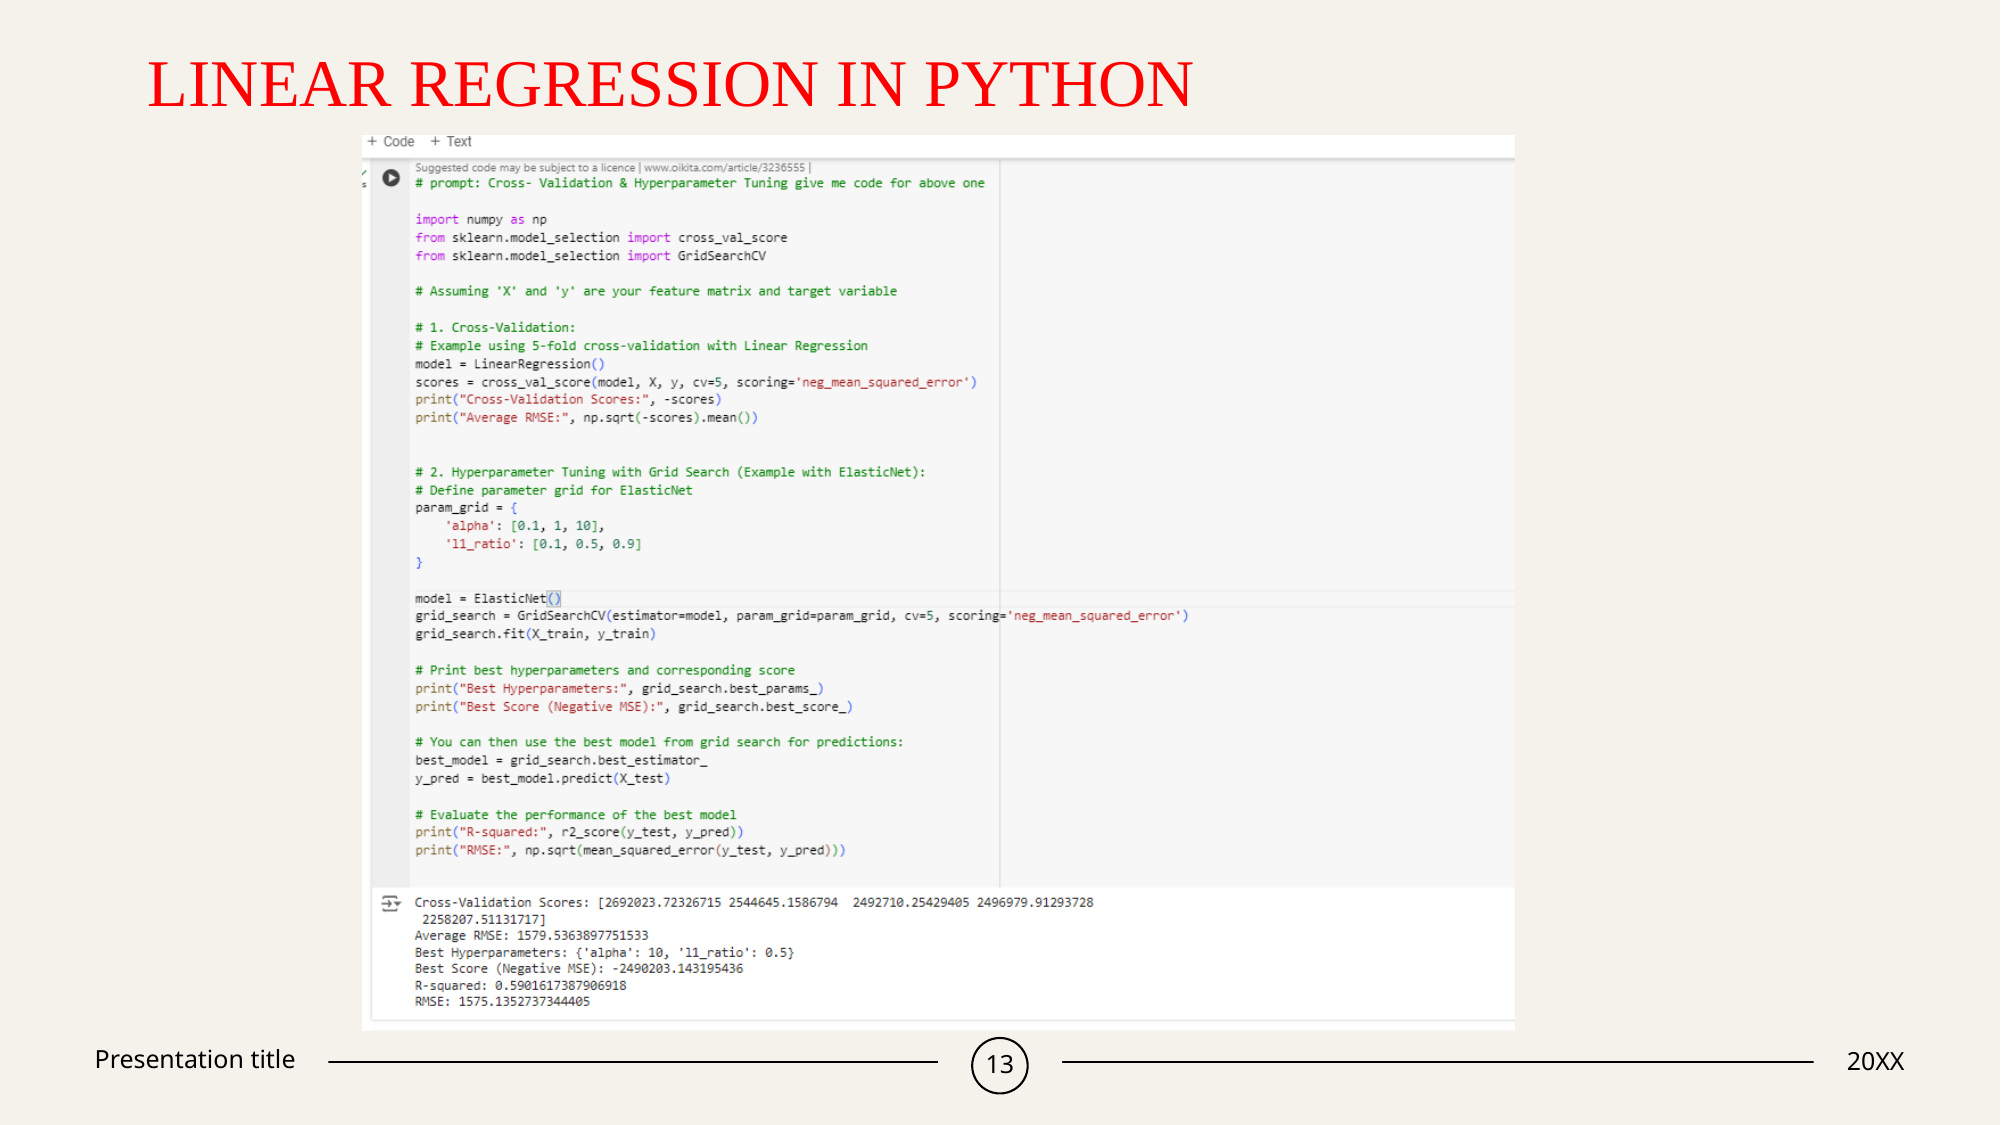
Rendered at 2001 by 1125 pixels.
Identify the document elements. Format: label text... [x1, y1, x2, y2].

footer Presentation title [79, 1038, 329, 1083]
title Linear Regression in Python [112, 45, 1249, 129]
slide_number 13 [971, 1036, 1029, 1095]
picture [362, 135, 1515, 1031]
slide_number 20XX [1813, 1038, 1938, 1083]
